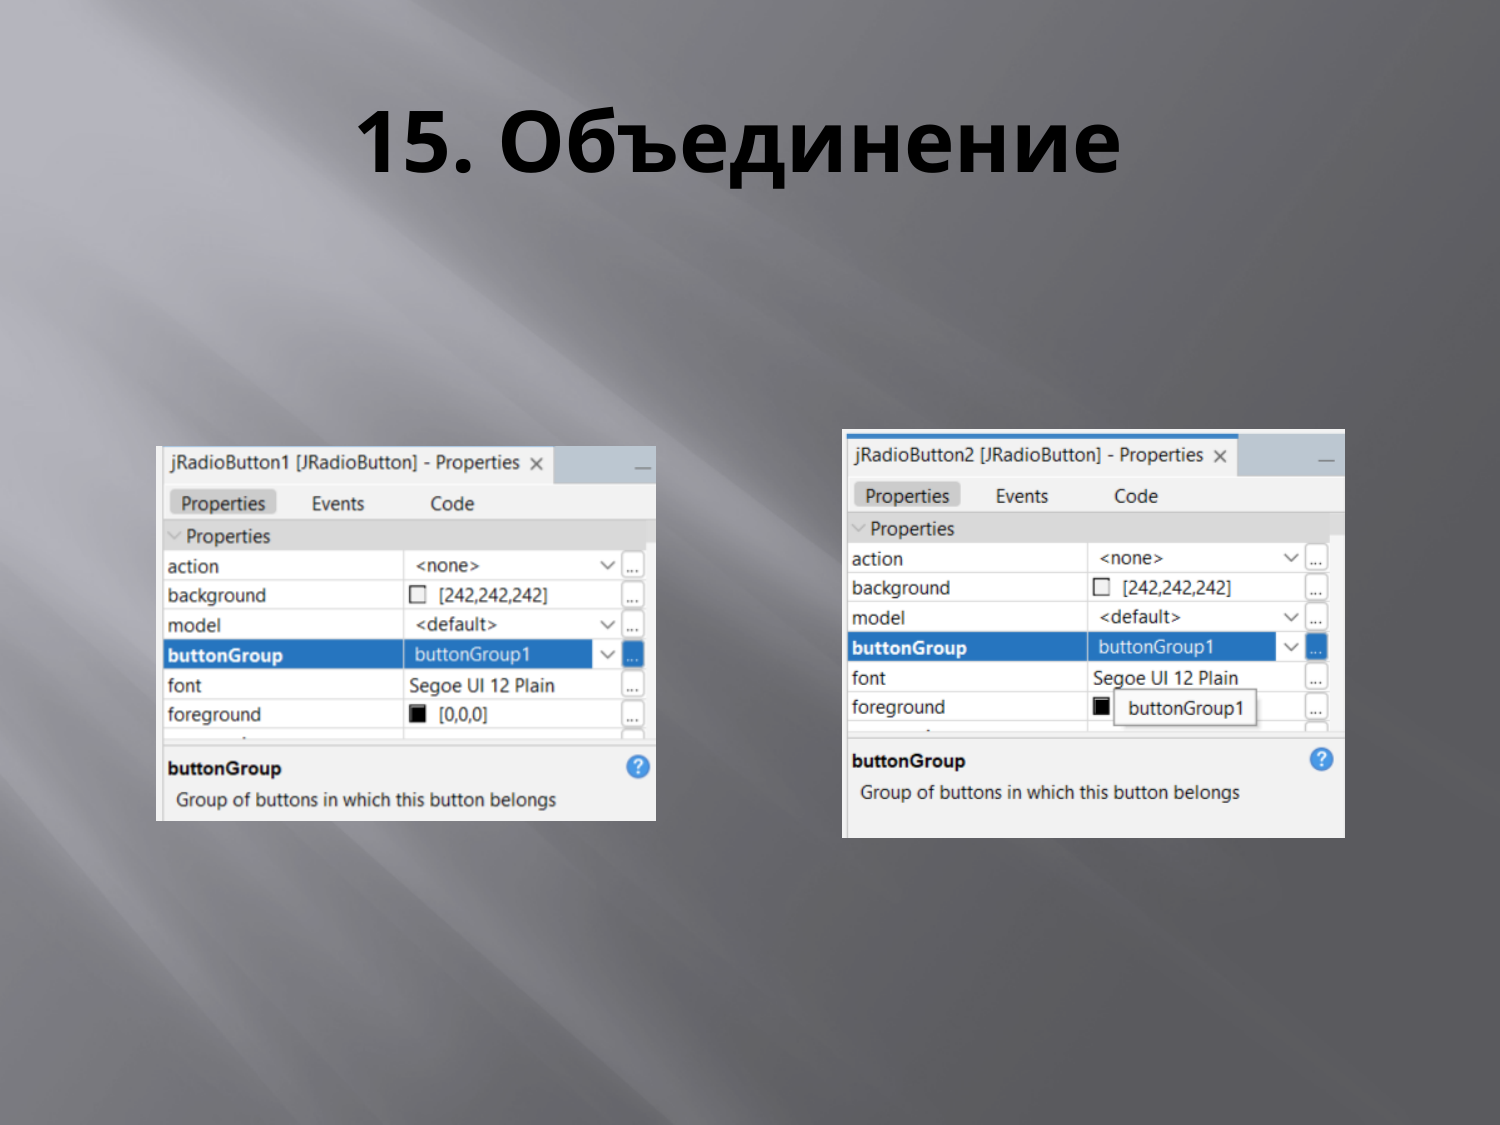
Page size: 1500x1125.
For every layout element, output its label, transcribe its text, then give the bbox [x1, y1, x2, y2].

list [156, 446, 656, 821]
title 15. Объединение [75, 45, 1425, 233]
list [842, 429, 1346, 838]
